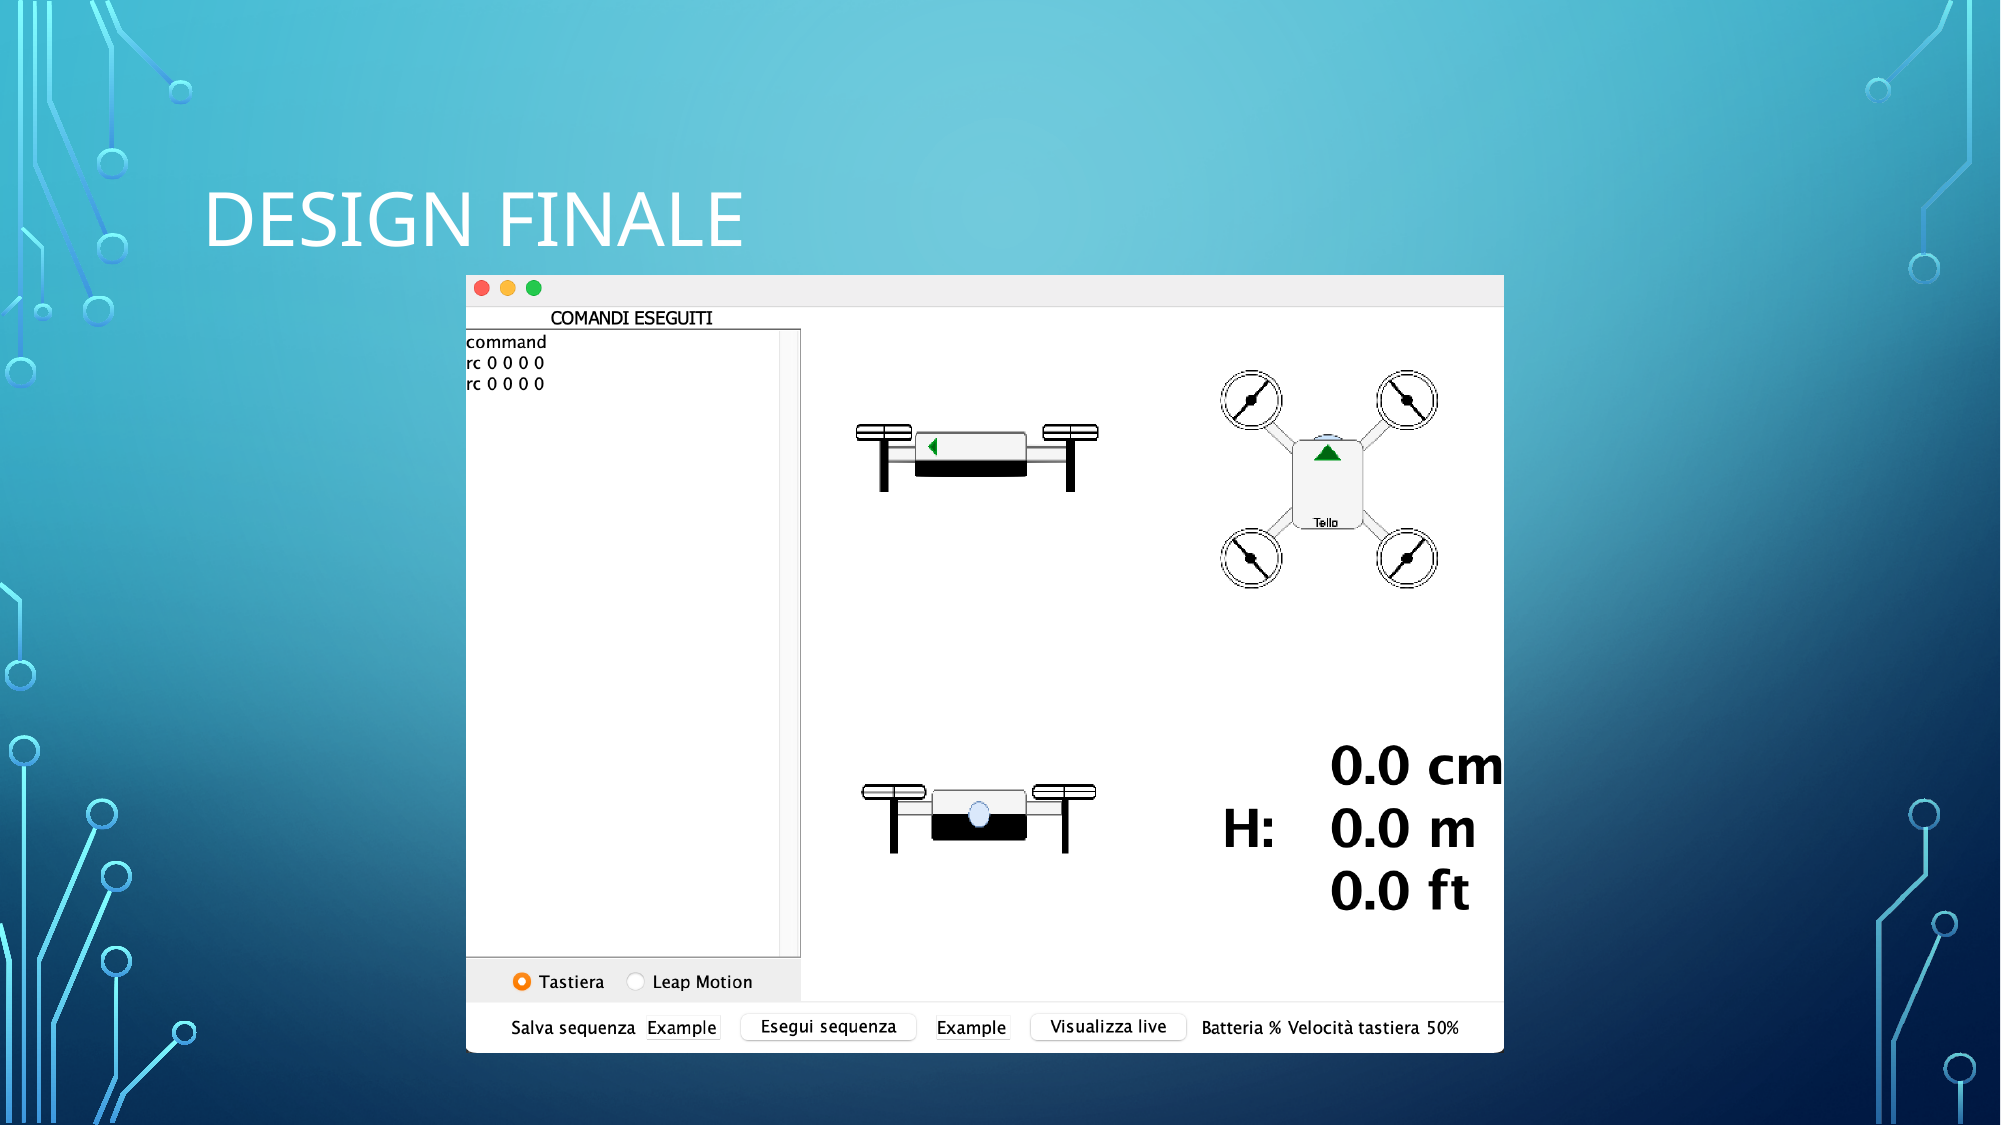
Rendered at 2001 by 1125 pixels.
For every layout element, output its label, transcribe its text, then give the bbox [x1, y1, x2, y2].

title Design finale [187, 101, 1813, 344]
picture [465, 275, 1505, 1053]
